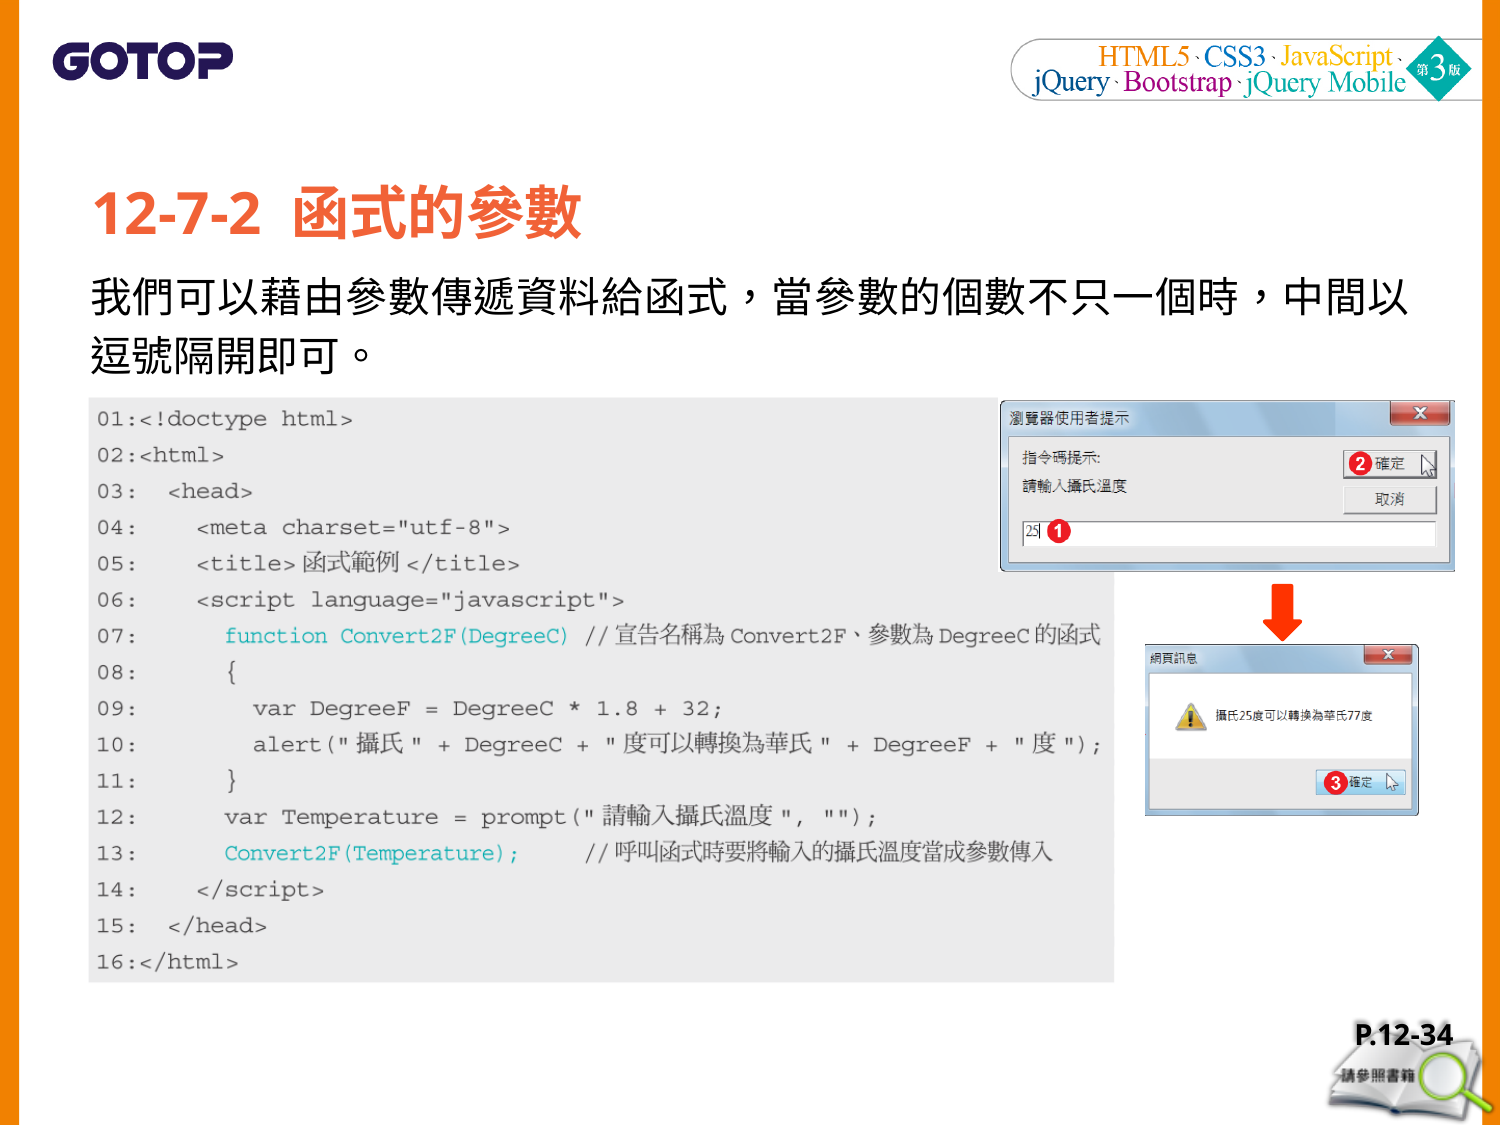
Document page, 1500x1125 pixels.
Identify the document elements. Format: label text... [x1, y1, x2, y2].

text_box [1262, 583, 1303, 642]
list 12-7-2 函式的參數 [76, 148, 1438, 255]
list 我們可以藉由參數傳遞資料給函式，當參數的個數不只一個時，中間以逗號隔開即可。 [74, 255, 1426, 1013]
list P.12-34 [1293, 1016, 1469, 1069]
picture [0, 0, 1500, 1125]
